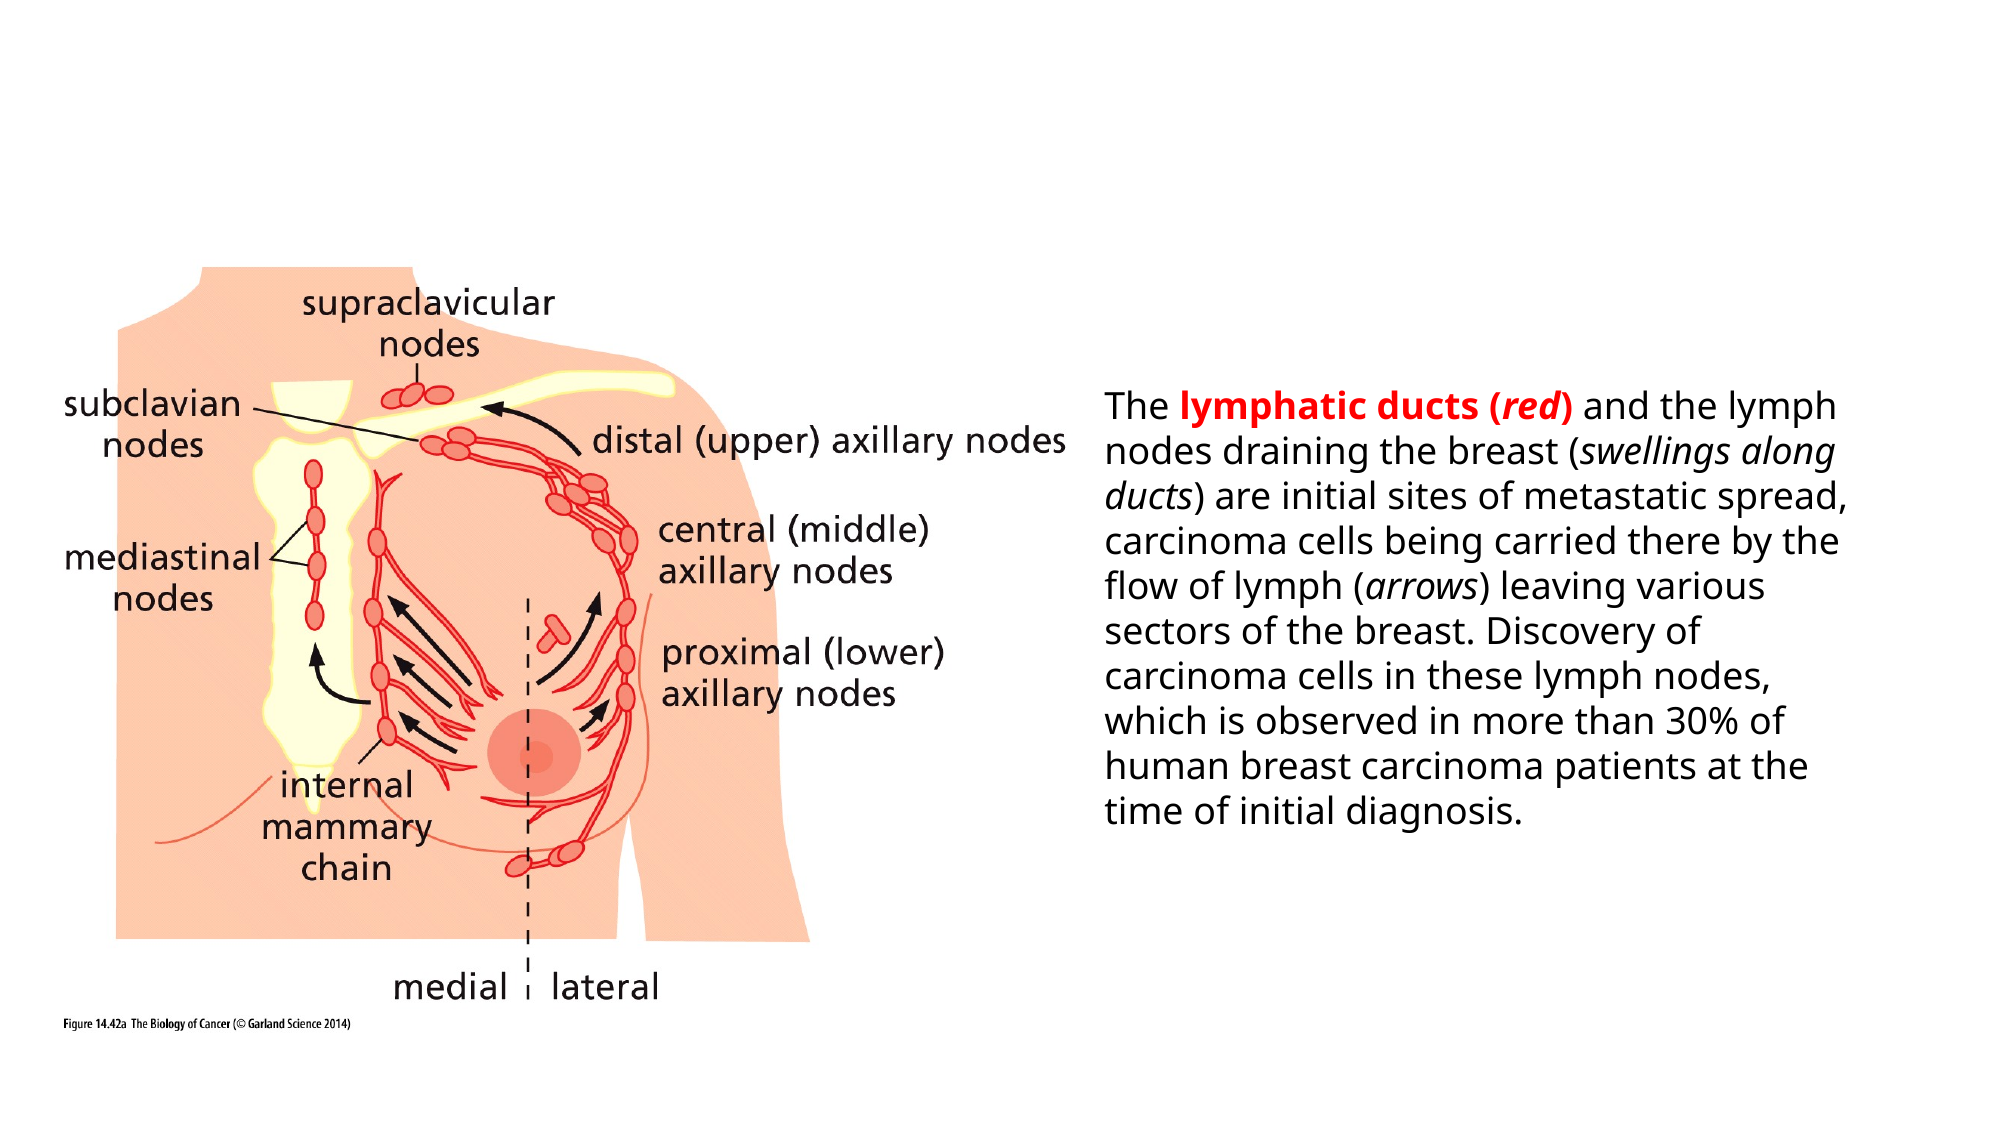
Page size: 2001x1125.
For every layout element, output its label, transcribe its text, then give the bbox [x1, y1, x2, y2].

text_box The lymphatic ducts (red) and the lymph nodes draining the breast (swellings along ducts) are initial sites of metastatic spread, carcinoma cells being carried there by the flow of lymph (arrows) leaving various sectors of the breast. Discovery of carcinoma cells in these lymph nodes, which is observed in more than 30% of human breast carcinoma patients at the time of initial diagnosis. [1089, 374, 1875, 840]
picture [57, 259, 1073, 1034]
